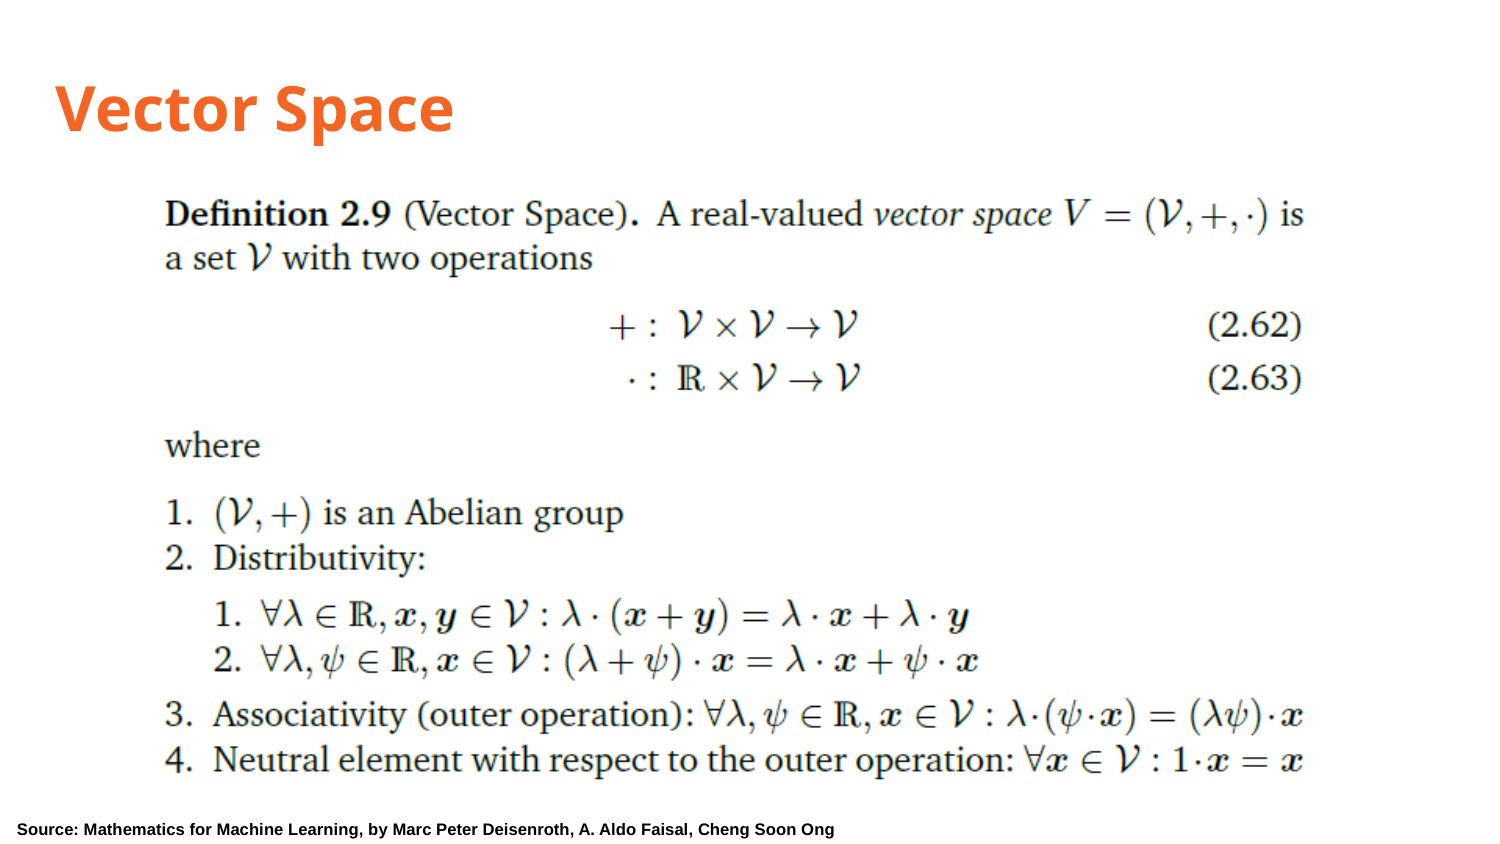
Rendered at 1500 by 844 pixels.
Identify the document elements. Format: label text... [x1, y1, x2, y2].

picture [155, 190, 1324, 790]
title Vector Space [40, 54, 1500, 181]
text_box Source: Mathematics for Machine Learning, by Marc Peter Deisenroth, A. Aldo Faisal, Cheng Soon Ong [2, 801, 1383, 844]
